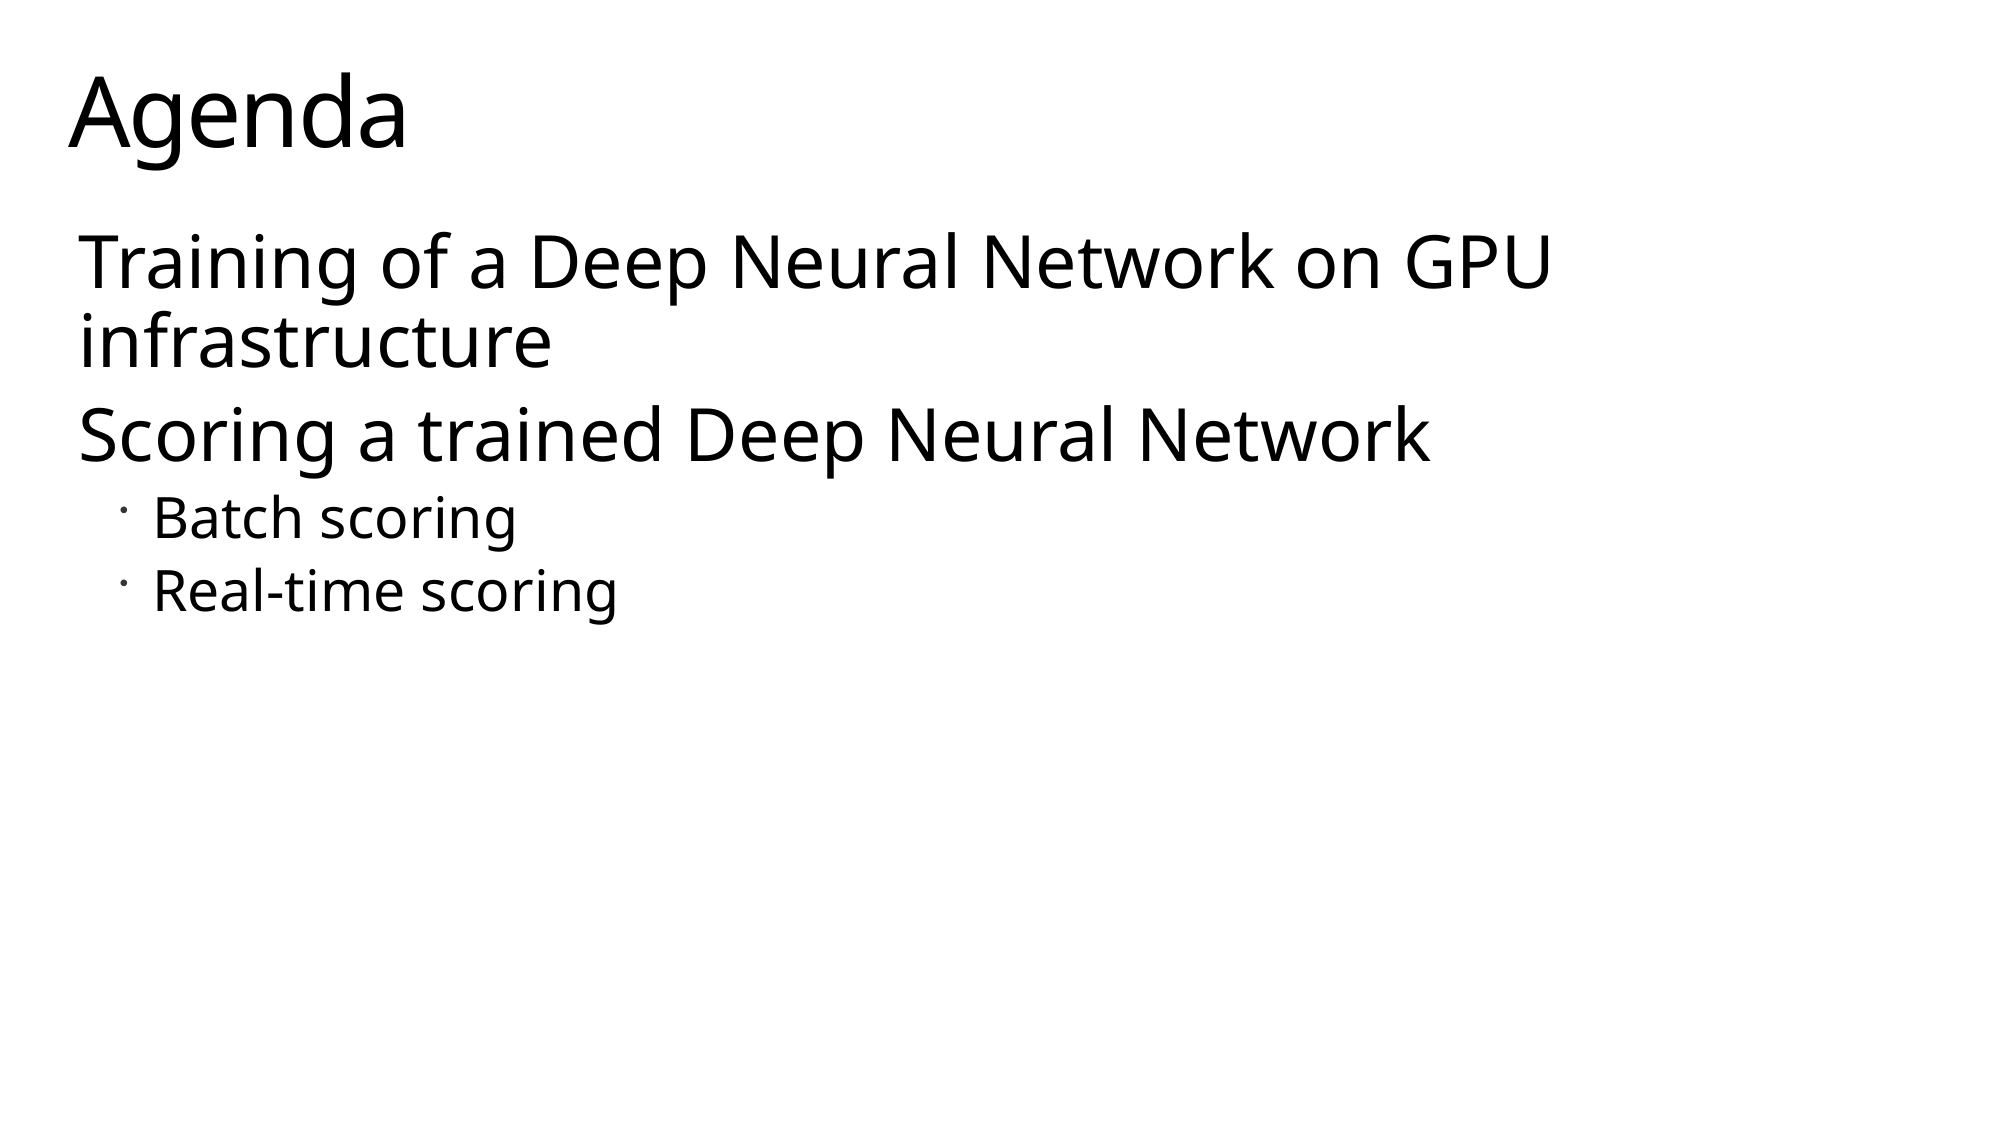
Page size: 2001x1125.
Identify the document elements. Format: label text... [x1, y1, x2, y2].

list Training of a Deep Neural Network on GPU infrastructure Scoring a trained Deep Neural Network Batch scoring Real-time scoring [54, 209, 1946, 1066]
title Agenda [44, 47, 1957, 196]
